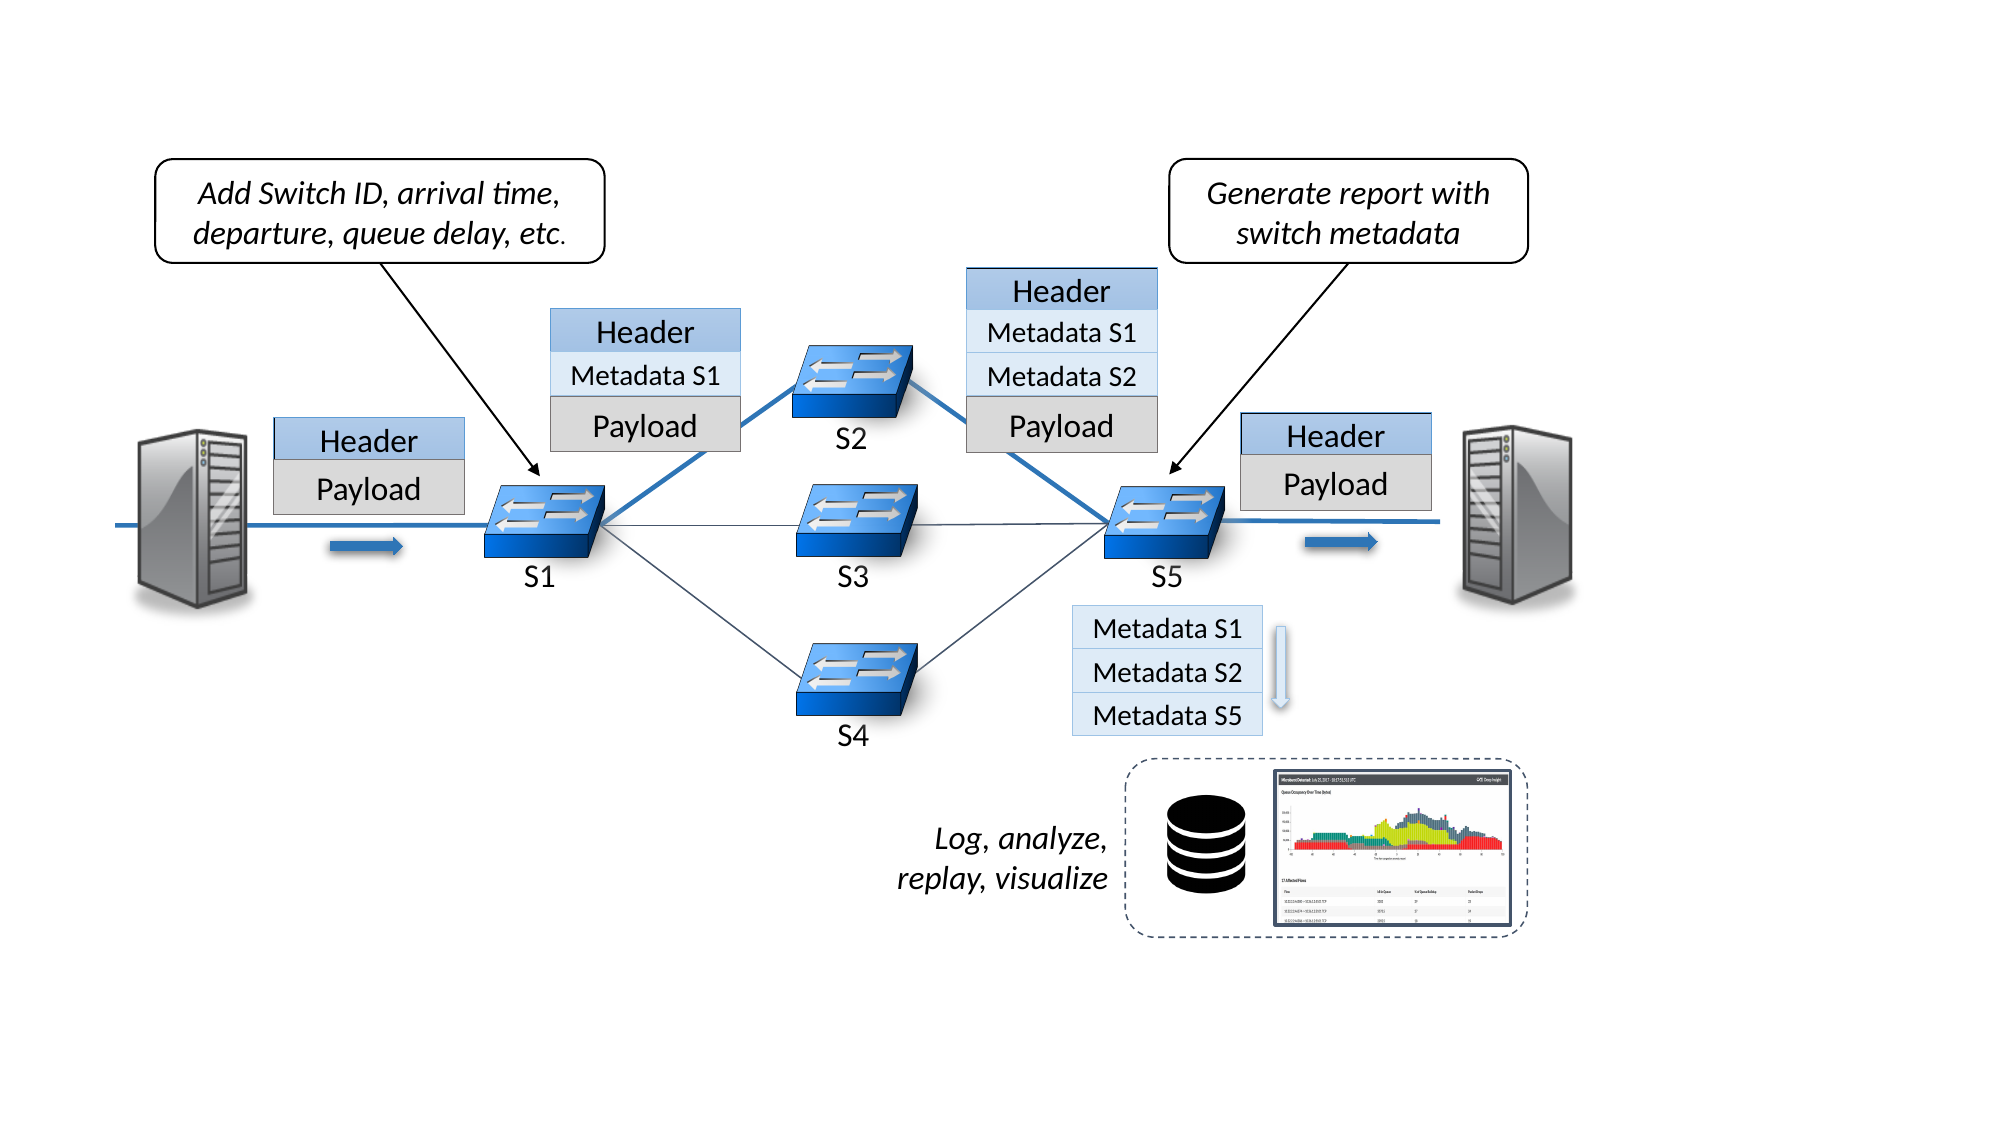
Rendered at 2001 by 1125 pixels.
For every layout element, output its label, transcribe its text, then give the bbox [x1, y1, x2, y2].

picture [484, 459, 635, 581]
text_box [1125, 758, 1528, 938]
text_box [600, 526, 820, 693]
picture [115, 425, 270, 626]
text_box S5 [1122, 582, 1213, 590]
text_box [379, 262, 540, 477]
text_box [1305, 532, 1378, 551]
picture [1104, 460, 1255, 582]
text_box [966, 267, 1158, 453]
picture [1440, 421, 1595, 622]
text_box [1072, 605, 1263, 736]
picture [792, 319, 943, 441]
text_box S1 [494, 581, 585, 590]
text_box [913, 523, 1109, 675]
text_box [273, 417, 465, 515]
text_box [600, 371, 818, 526]
picture [796, 458, 948, 580]
text_box S4 [808, 739, 899, 749]
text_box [1240, 412, 1432, 511]
text_box [1271, 626, 1290, 708]
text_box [550, 308, 741, 452]
text_box Add Switch ID, arrival time, departure, queue delay, etc. [154, 158, 606, 264]
text_box S2 [818, 441, 897, 452]
text_box S3 [820, 580, 899, 590]
text_box [330, 537, 403, 555]
picture [796, 617, 948, 739]
text_box Log, analyze, replay, visualize [863, 800, 1124, 902]
text_box Generate report with switch metadata [1168, 157, 1530, 264]
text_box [898, 373, 1109, 523]
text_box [1169, 262, 1349, 460]
